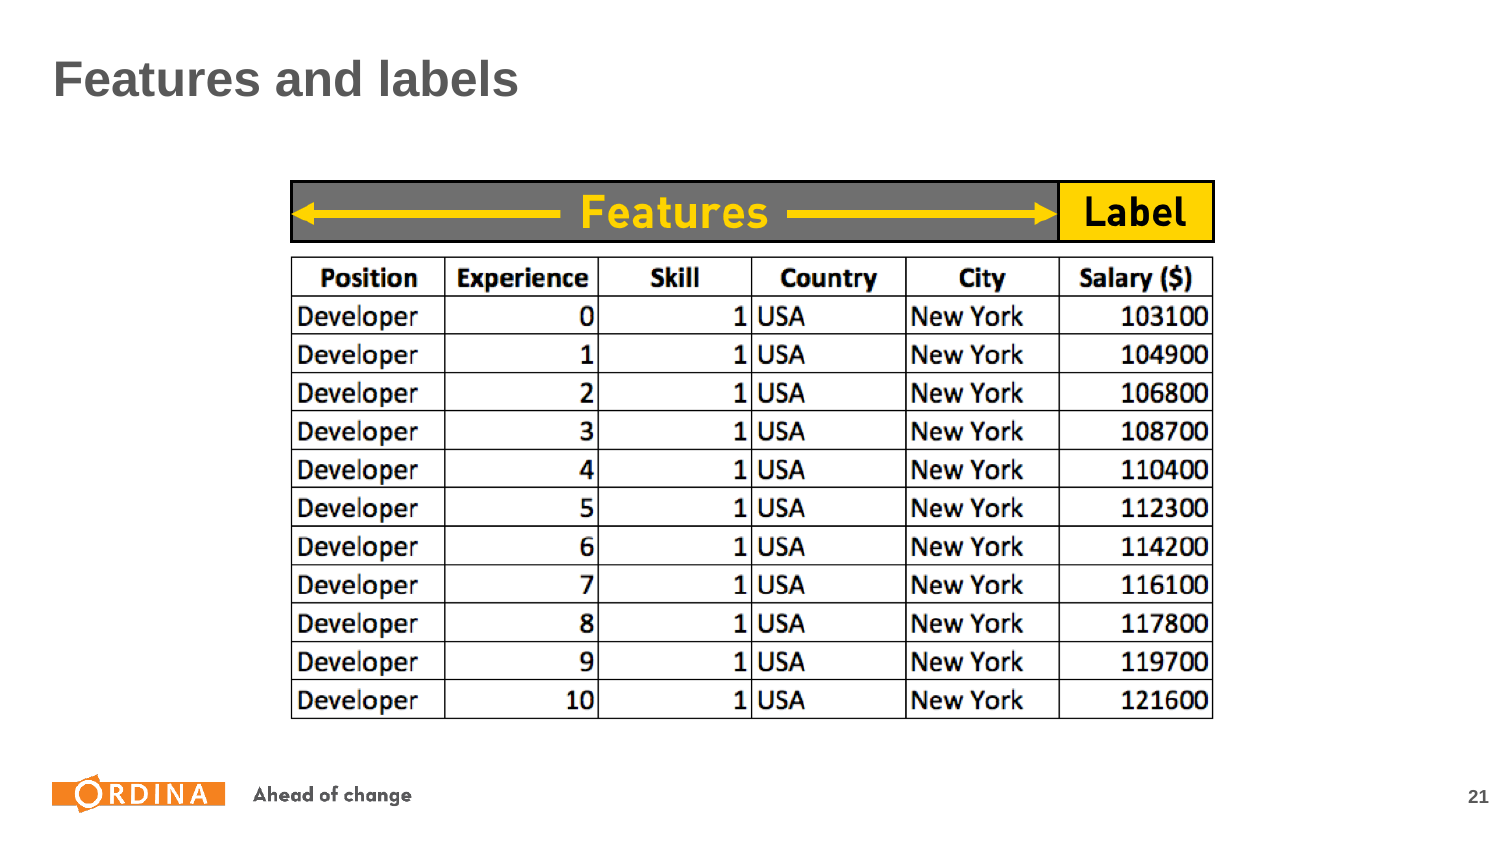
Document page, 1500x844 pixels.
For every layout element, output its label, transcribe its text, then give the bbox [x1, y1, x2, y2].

title Features and labels [52, 46, 1450, 119]
picture [52, 774, 412, 813]
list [281, 167, 1221, 725]
